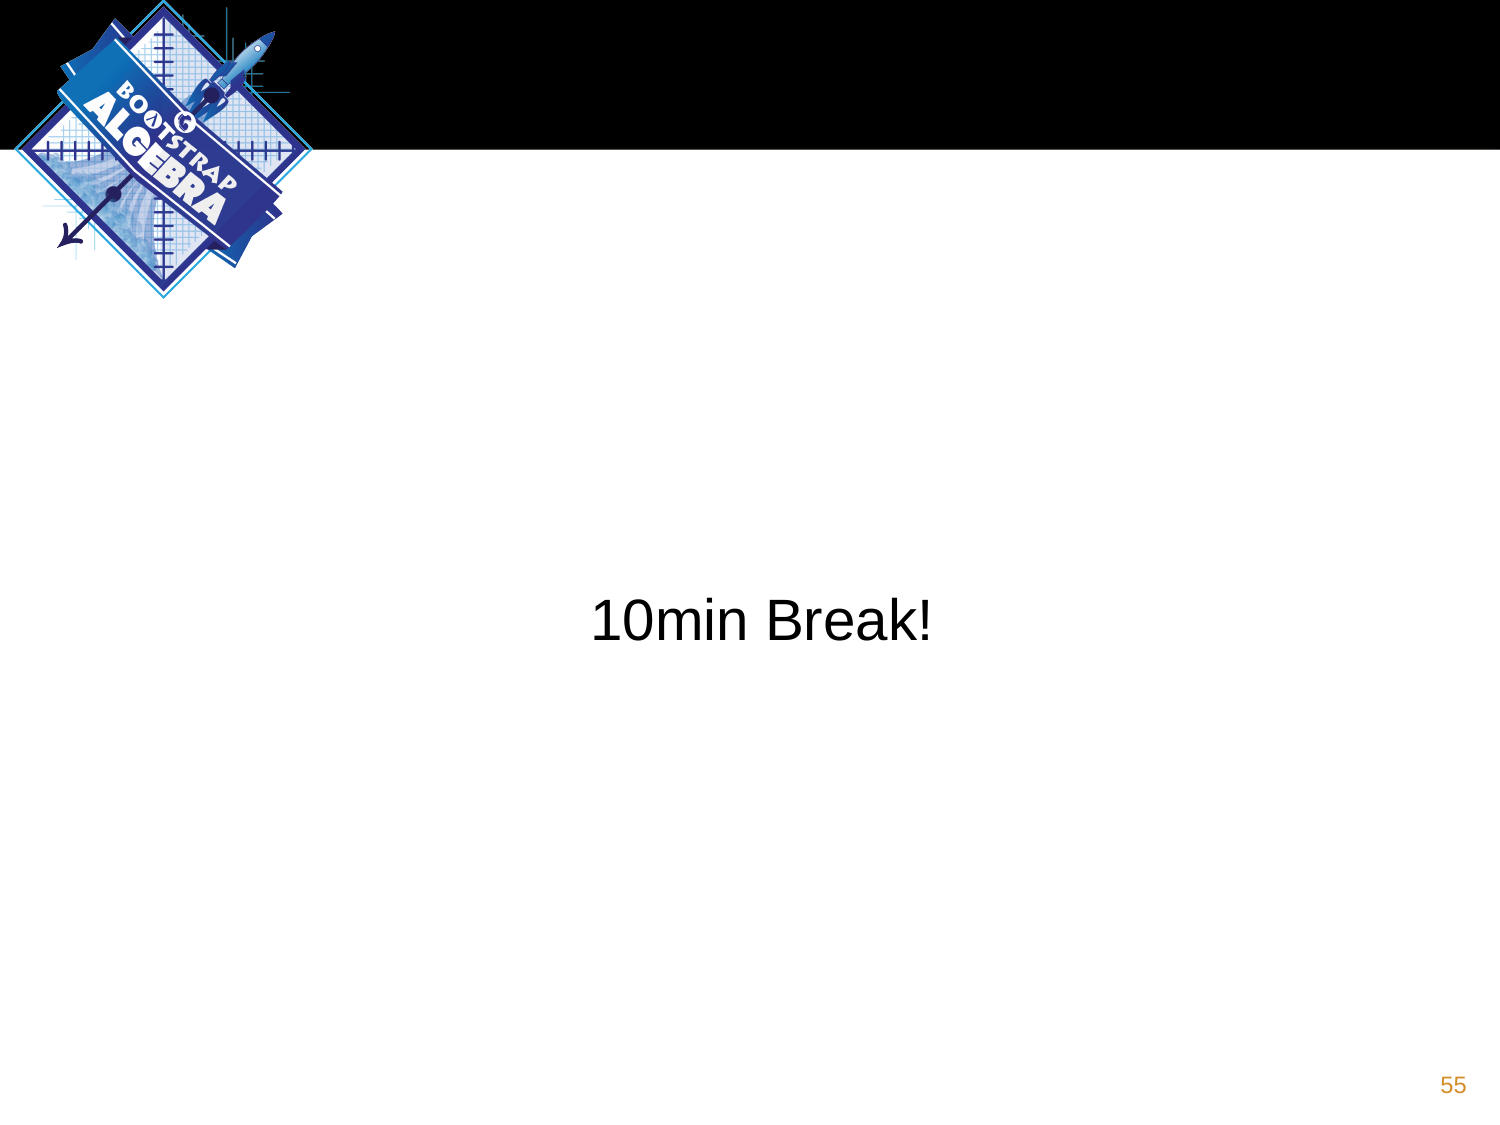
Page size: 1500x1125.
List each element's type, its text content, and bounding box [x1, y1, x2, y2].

slide_number 55 [1349, 1061, 1475, 1106]
list 10min Break! [48, 574, 1475, 676]
picture [14, 0, 313, 299]
